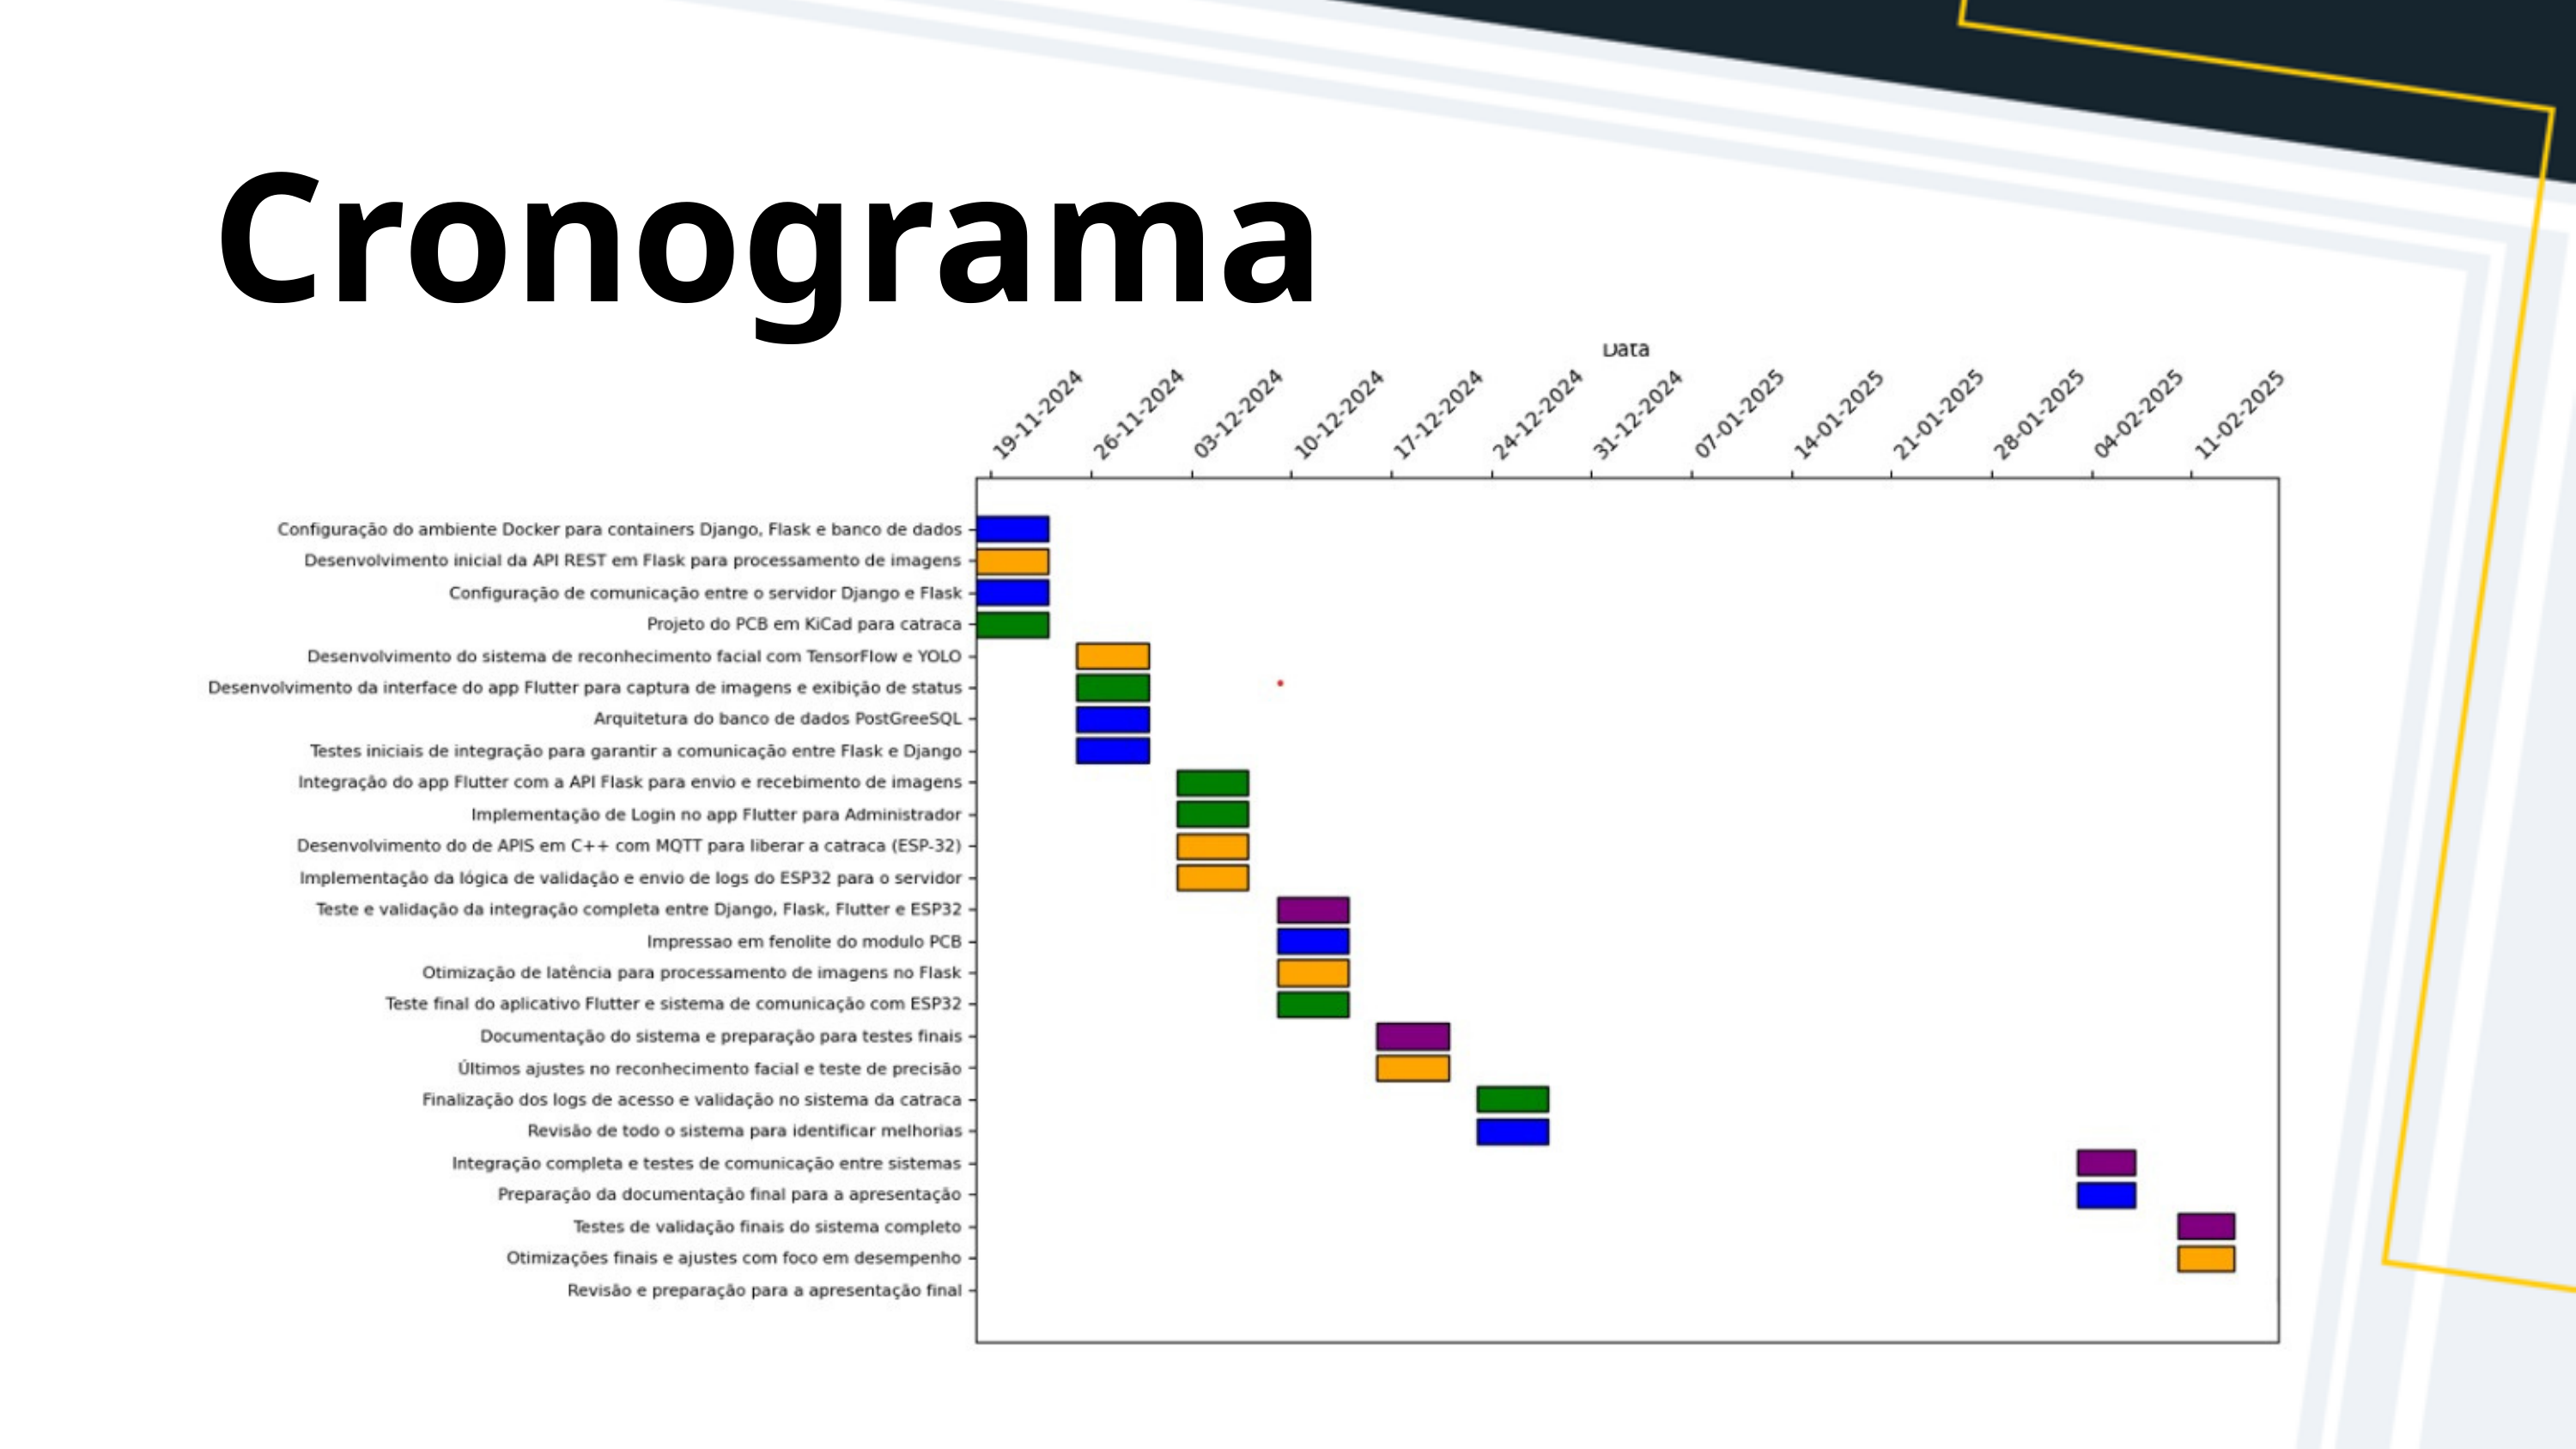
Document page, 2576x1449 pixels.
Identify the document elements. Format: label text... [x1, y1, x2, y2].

text_box [172, 330, 2292, 1356]
text_box [5, 0, 2576, 1449]
text_box Cronograma [39, 87, 1498, 338]
